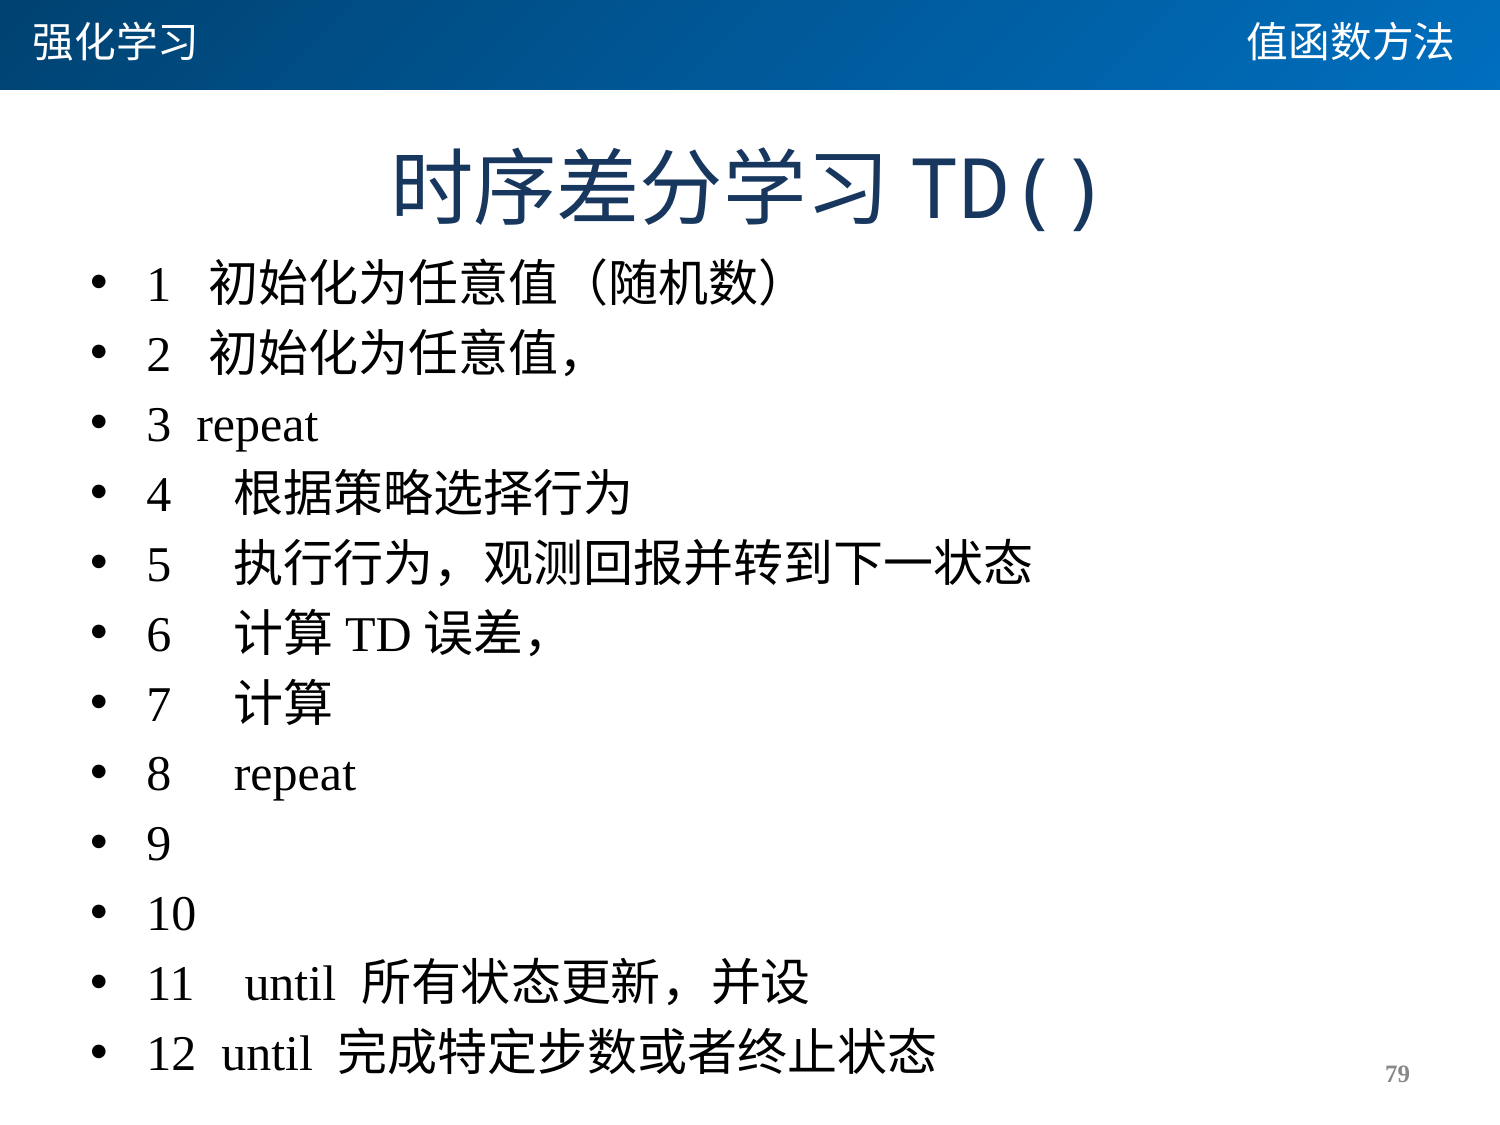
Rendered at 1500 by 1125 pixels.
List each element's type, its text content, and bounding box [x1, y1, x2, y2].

list 强化学习 [17, 8, 561, 80]
slide_number 79 [1074, 1042, 1425, 1103]
list 值函数方法 [938, 8, 1471, 80]
